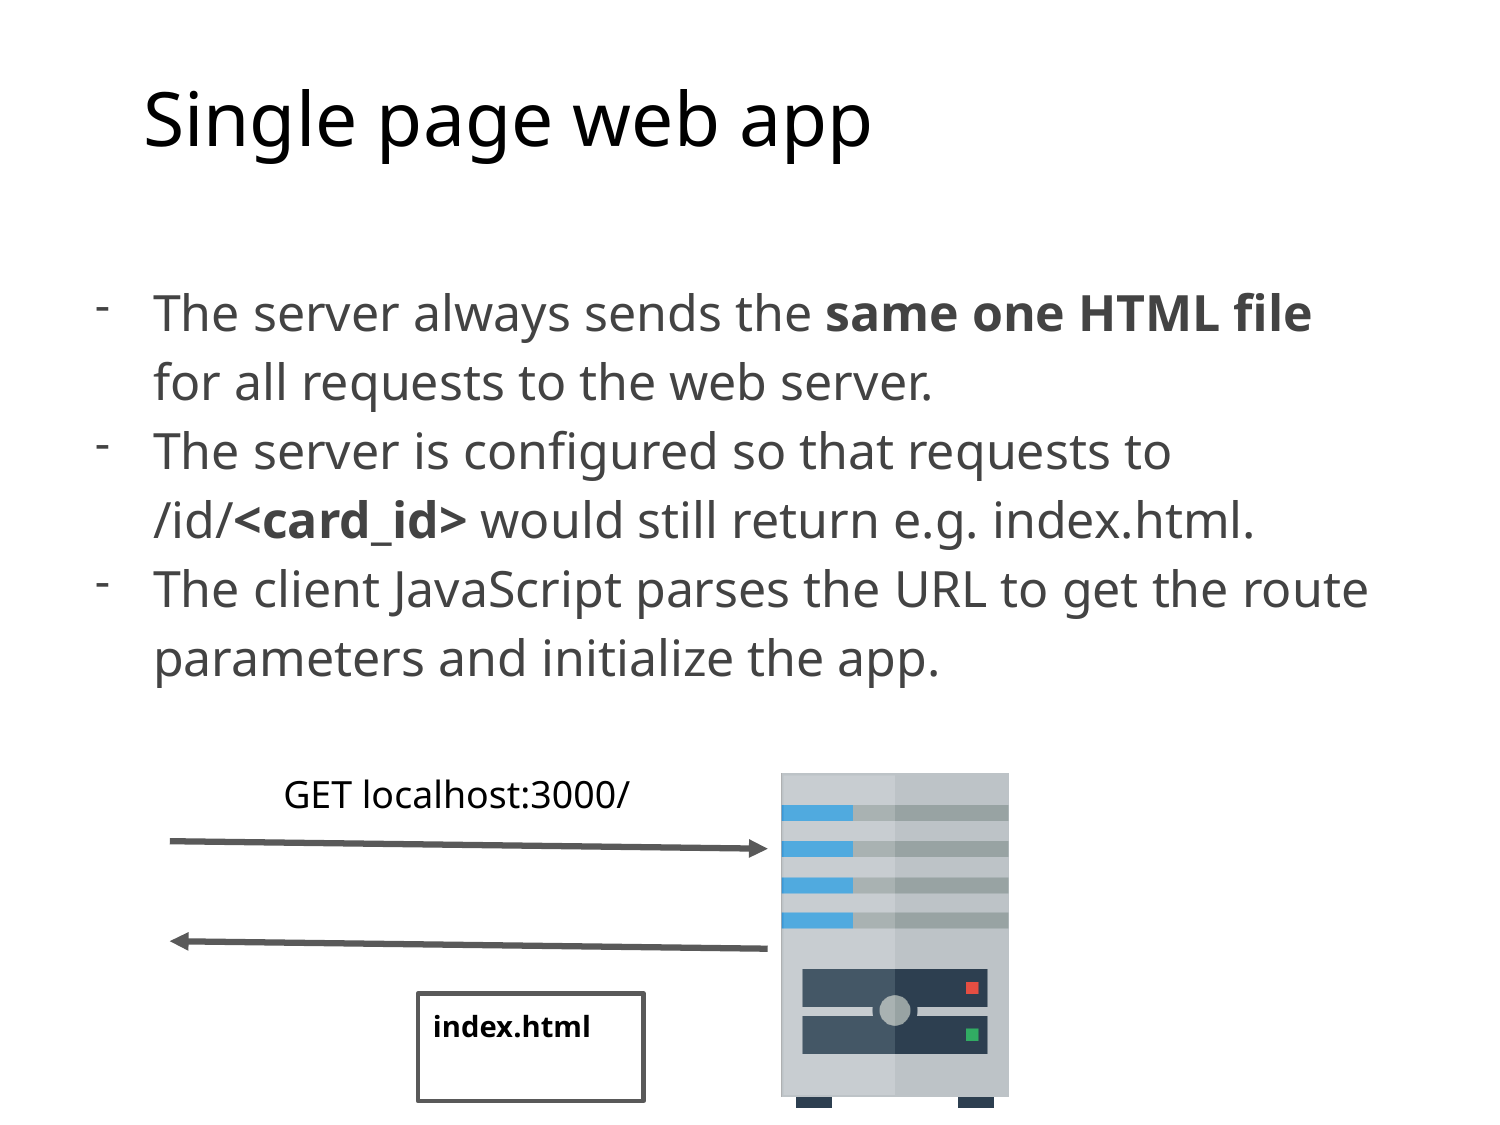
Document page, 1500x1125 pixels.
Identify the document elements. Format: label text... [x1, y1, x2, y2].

text_box Single page web app [128, 56, 1372, 183]
text_box [169, 935, 708, 949]
text_box index.html [418, 993, 644, 1101]
picture [713, 765, 1072, 1125]
text_box GET localhost:3000/ [268, 755, 1473, 897]
text_box The server always sends the same one HTML file for all requests to the web server. The server is configured so that requests to /id/<card_id> would still return e.g. index.html. The client JavaScript parses the URL to get the route parameters and initialize the app. [63, 257, 1386, 757]
